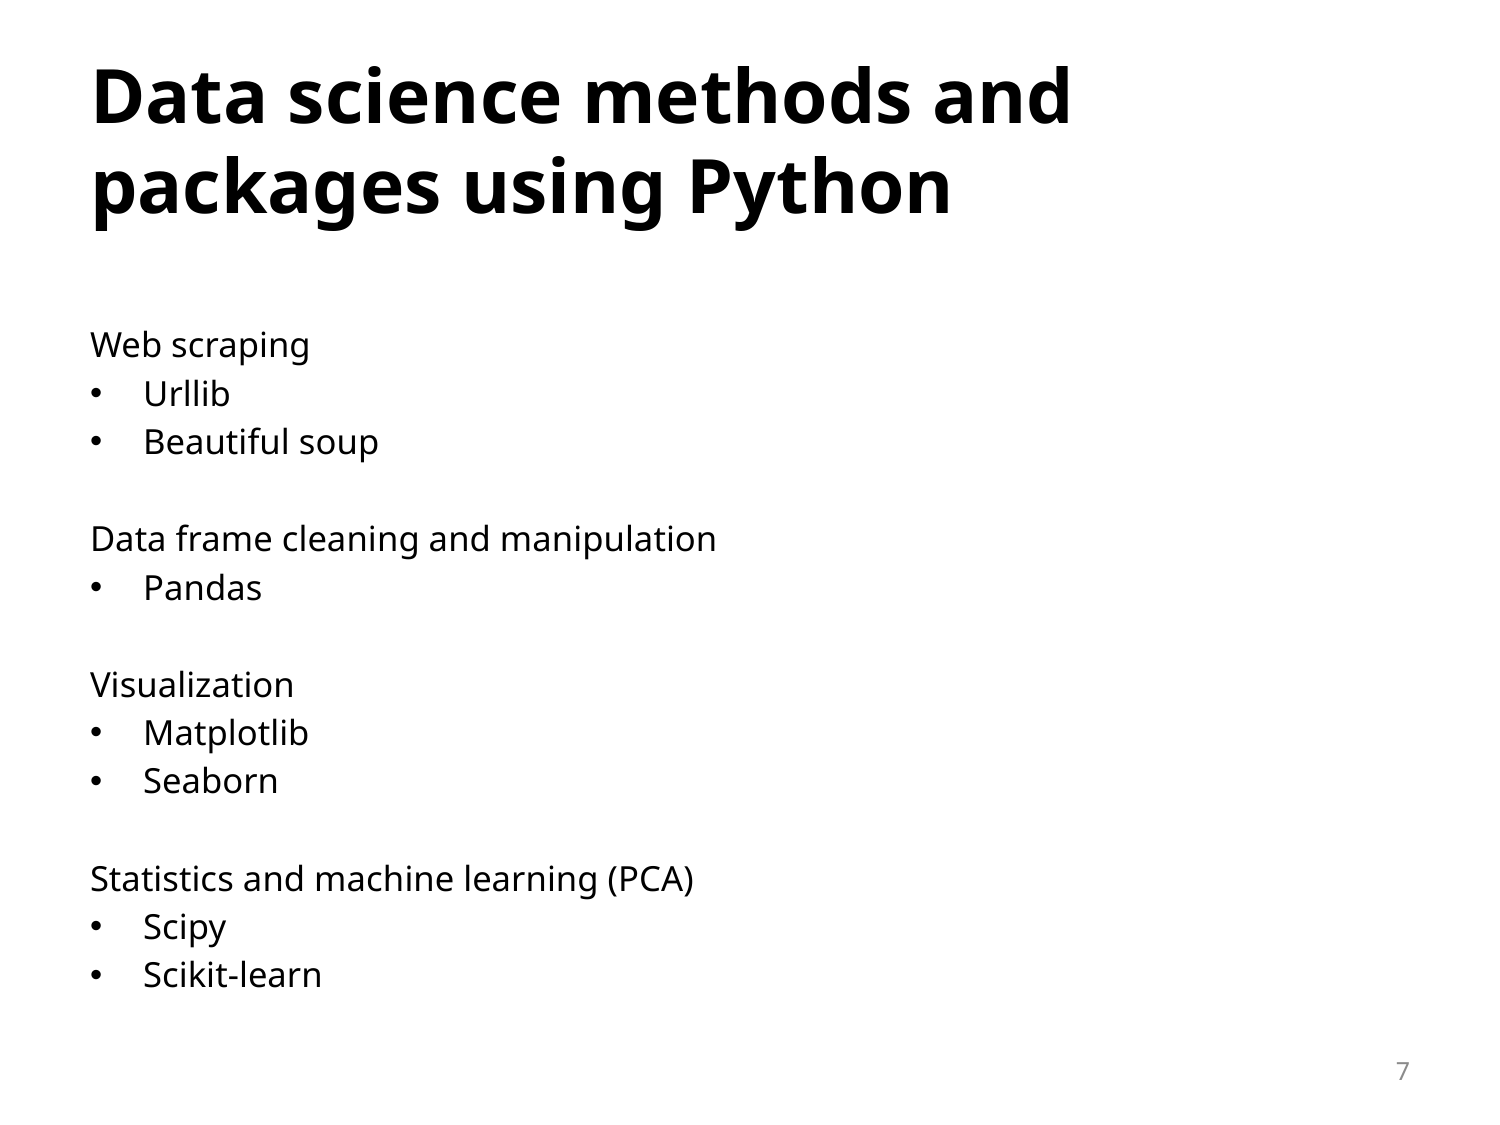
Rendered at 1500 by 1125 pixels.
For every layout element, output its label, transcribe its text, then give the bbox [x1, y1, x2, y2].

slide_number 7 [1074, 1042, 1425, 1103]
list Web scraping Urllib Beautiful soup Data frame cleaning and manipulation Pandas Visualization Matplotlib Seaborn Statistics and machine learning (PCA) Scipy Scikit-learn [75, 315, 1425, 1005]
title Data science methods and packages using Python [75, 45, 1425, 233]
